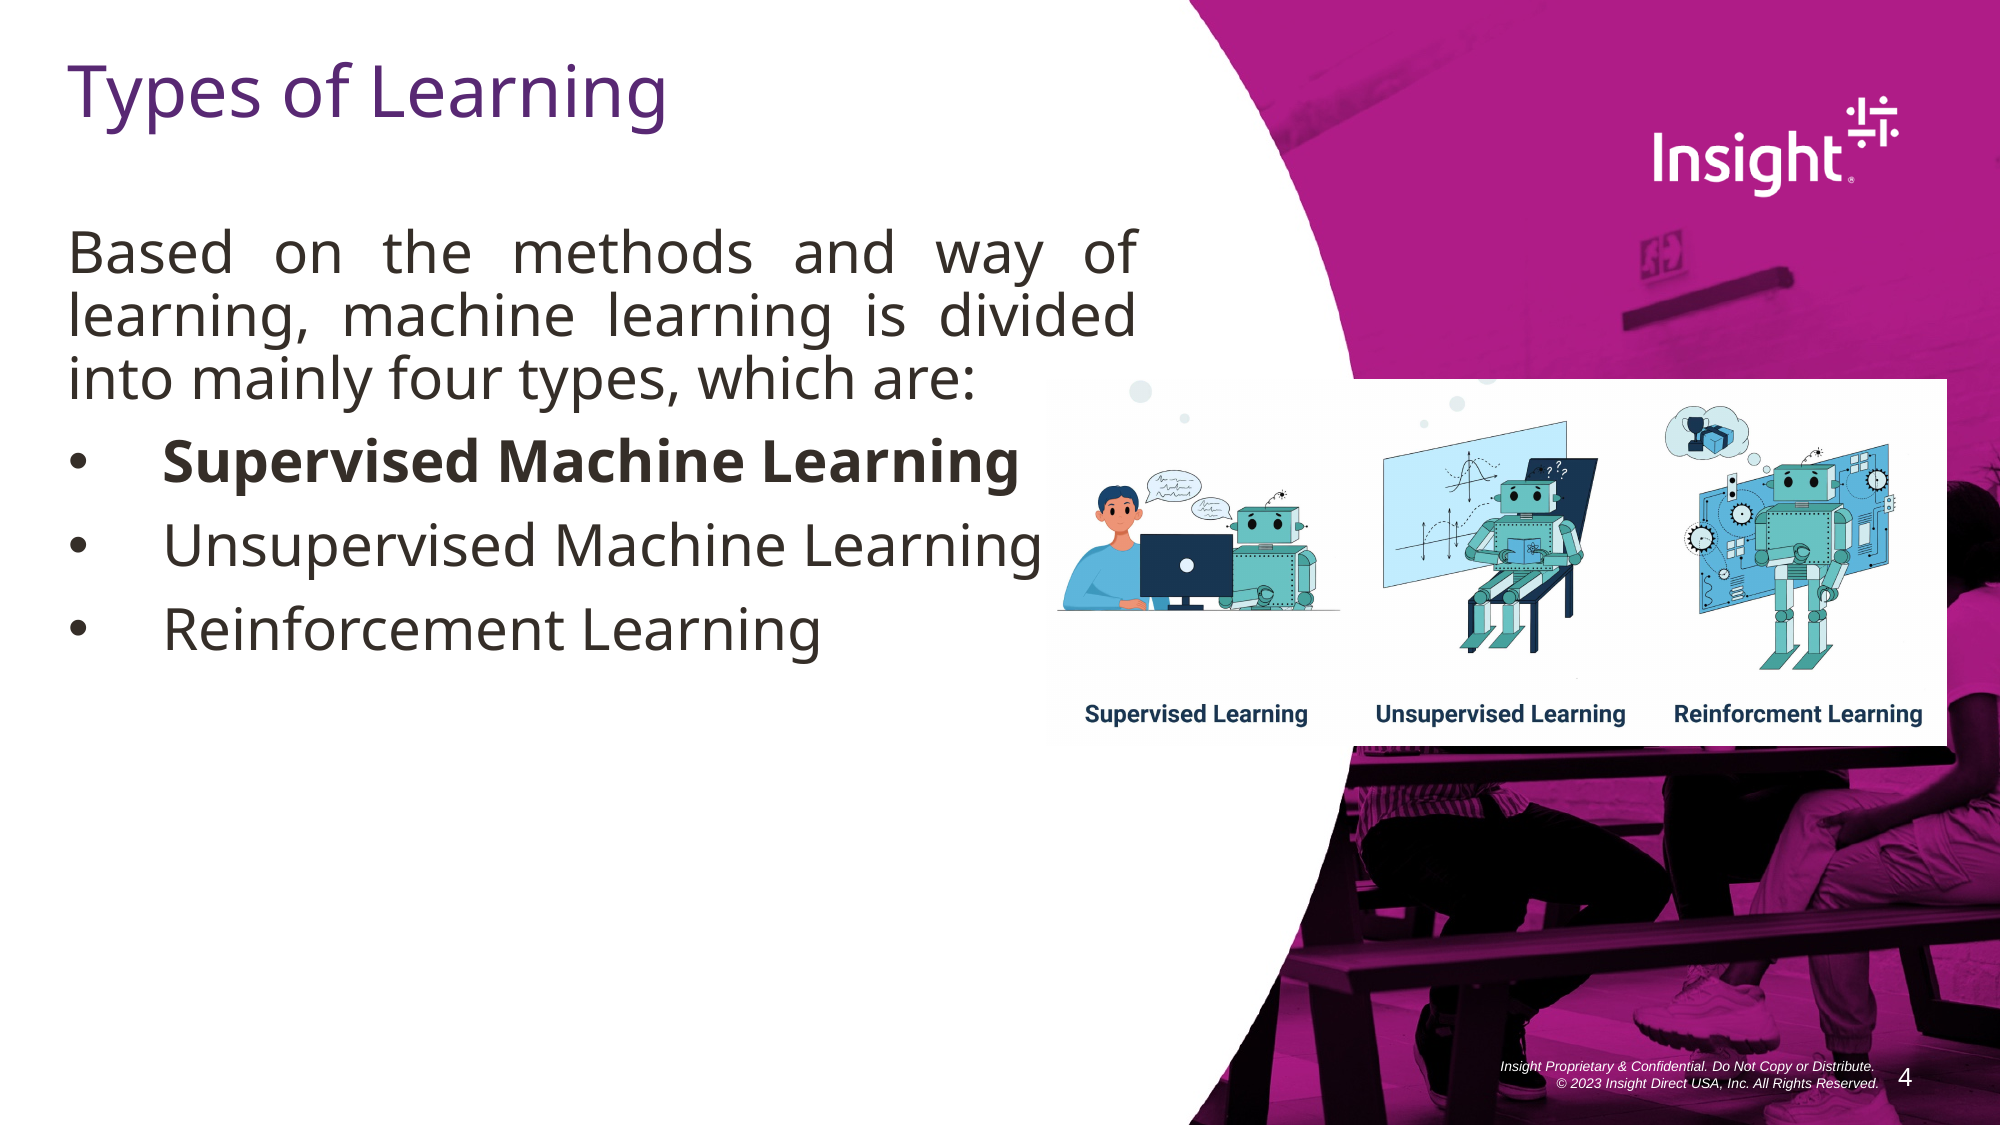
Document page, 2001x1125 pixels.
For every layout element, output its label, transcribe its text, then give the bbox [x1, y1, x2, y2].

picture [0, 0, 2000, 1125]
list Based on the methods and way of learning, machine learning is divided into mainly four types, which are: Supervised Machine Learning Unsupervised Machine Learning Reinforcement Learning [52, 215, 1153, 1076]
title Types of Learning [52, 48, 1153, 198]
